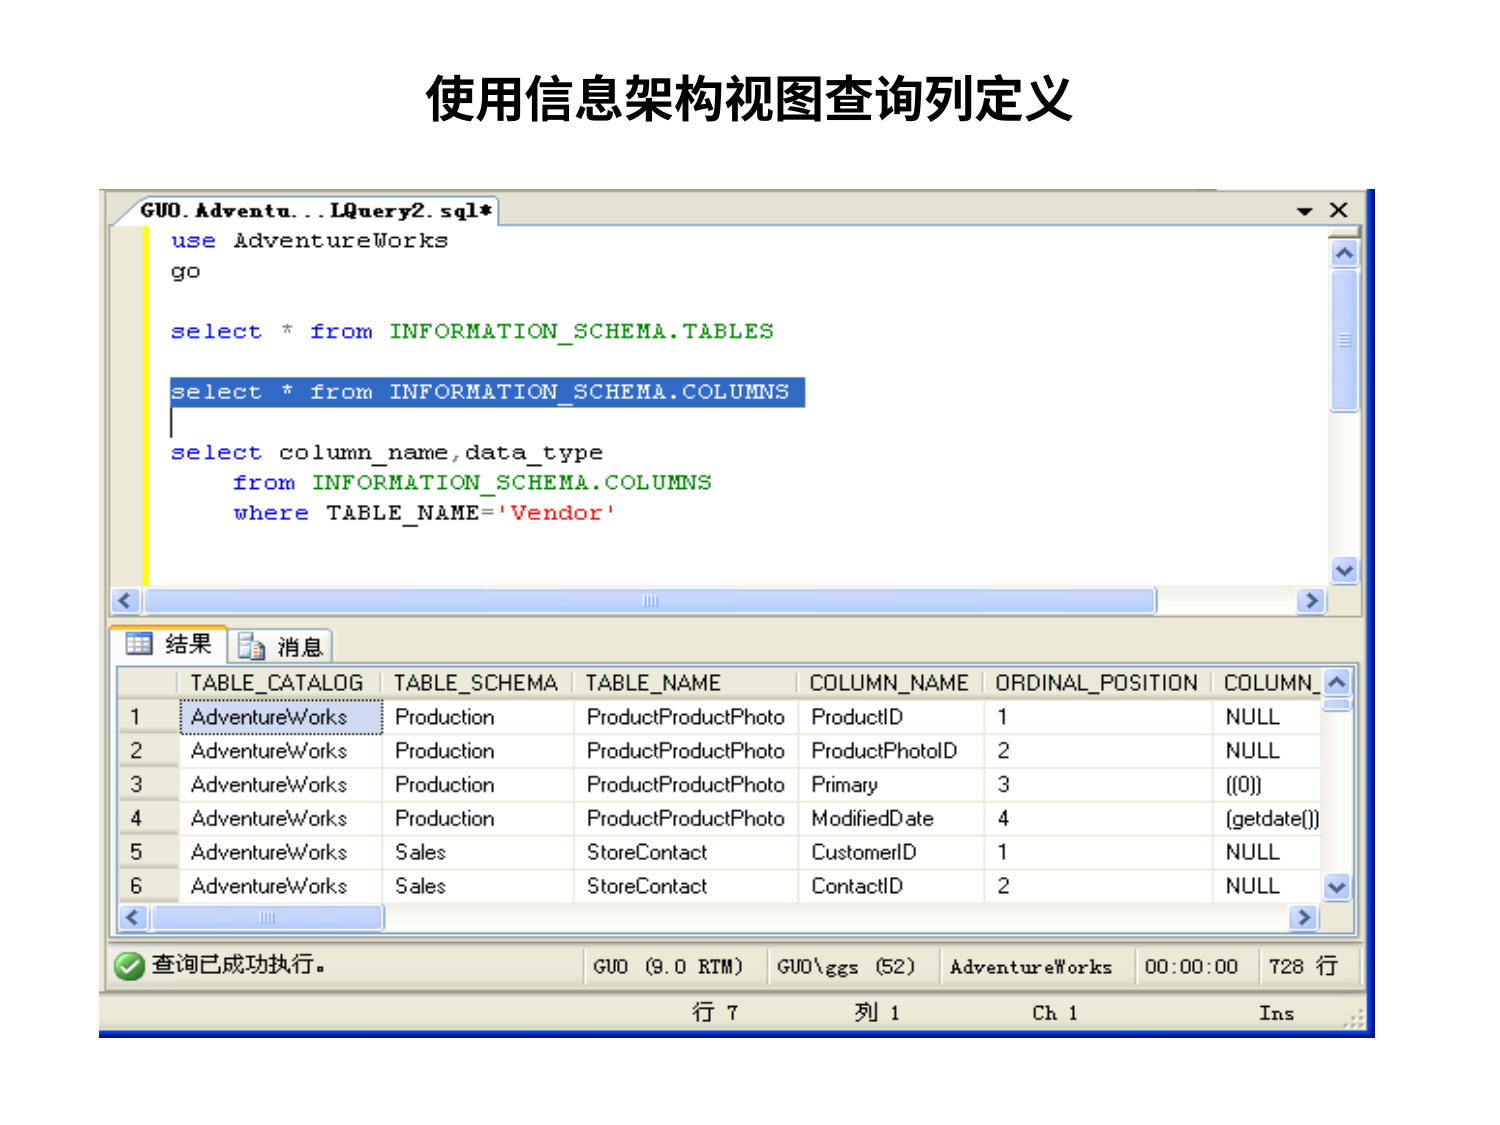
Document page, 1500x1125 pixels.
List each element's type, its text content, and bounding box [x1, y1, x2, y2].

picture [99, 189, 1376, 1038]
title 使用信息架构视图查询列定义 [75, 45, 1425, 150]
